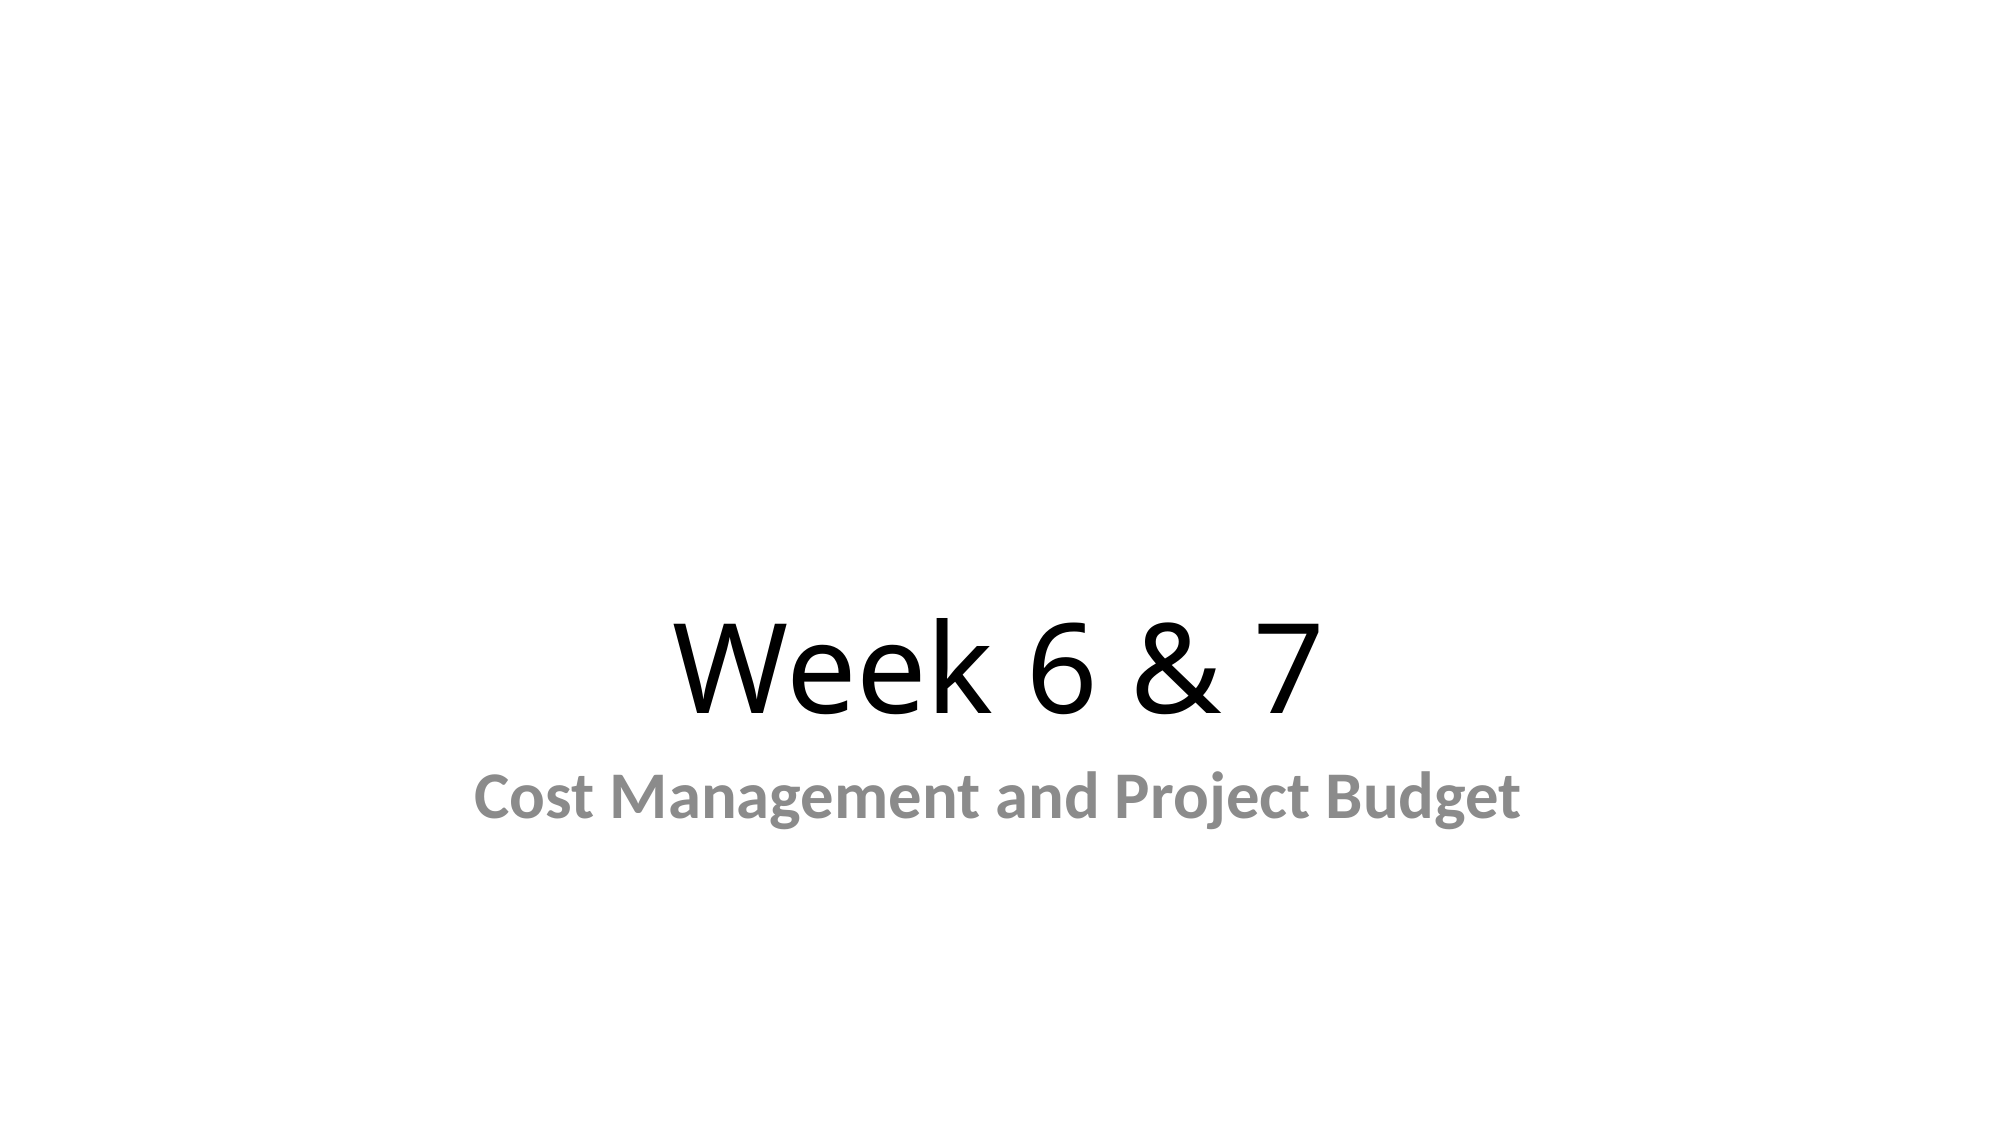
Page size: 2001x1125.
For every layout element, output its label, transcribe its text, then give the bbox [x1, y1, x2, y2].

list Cost Management and Project Budget [136, 752, 1862, 999]
title Week 6 & 7 [136, 280, 1862, 749]
